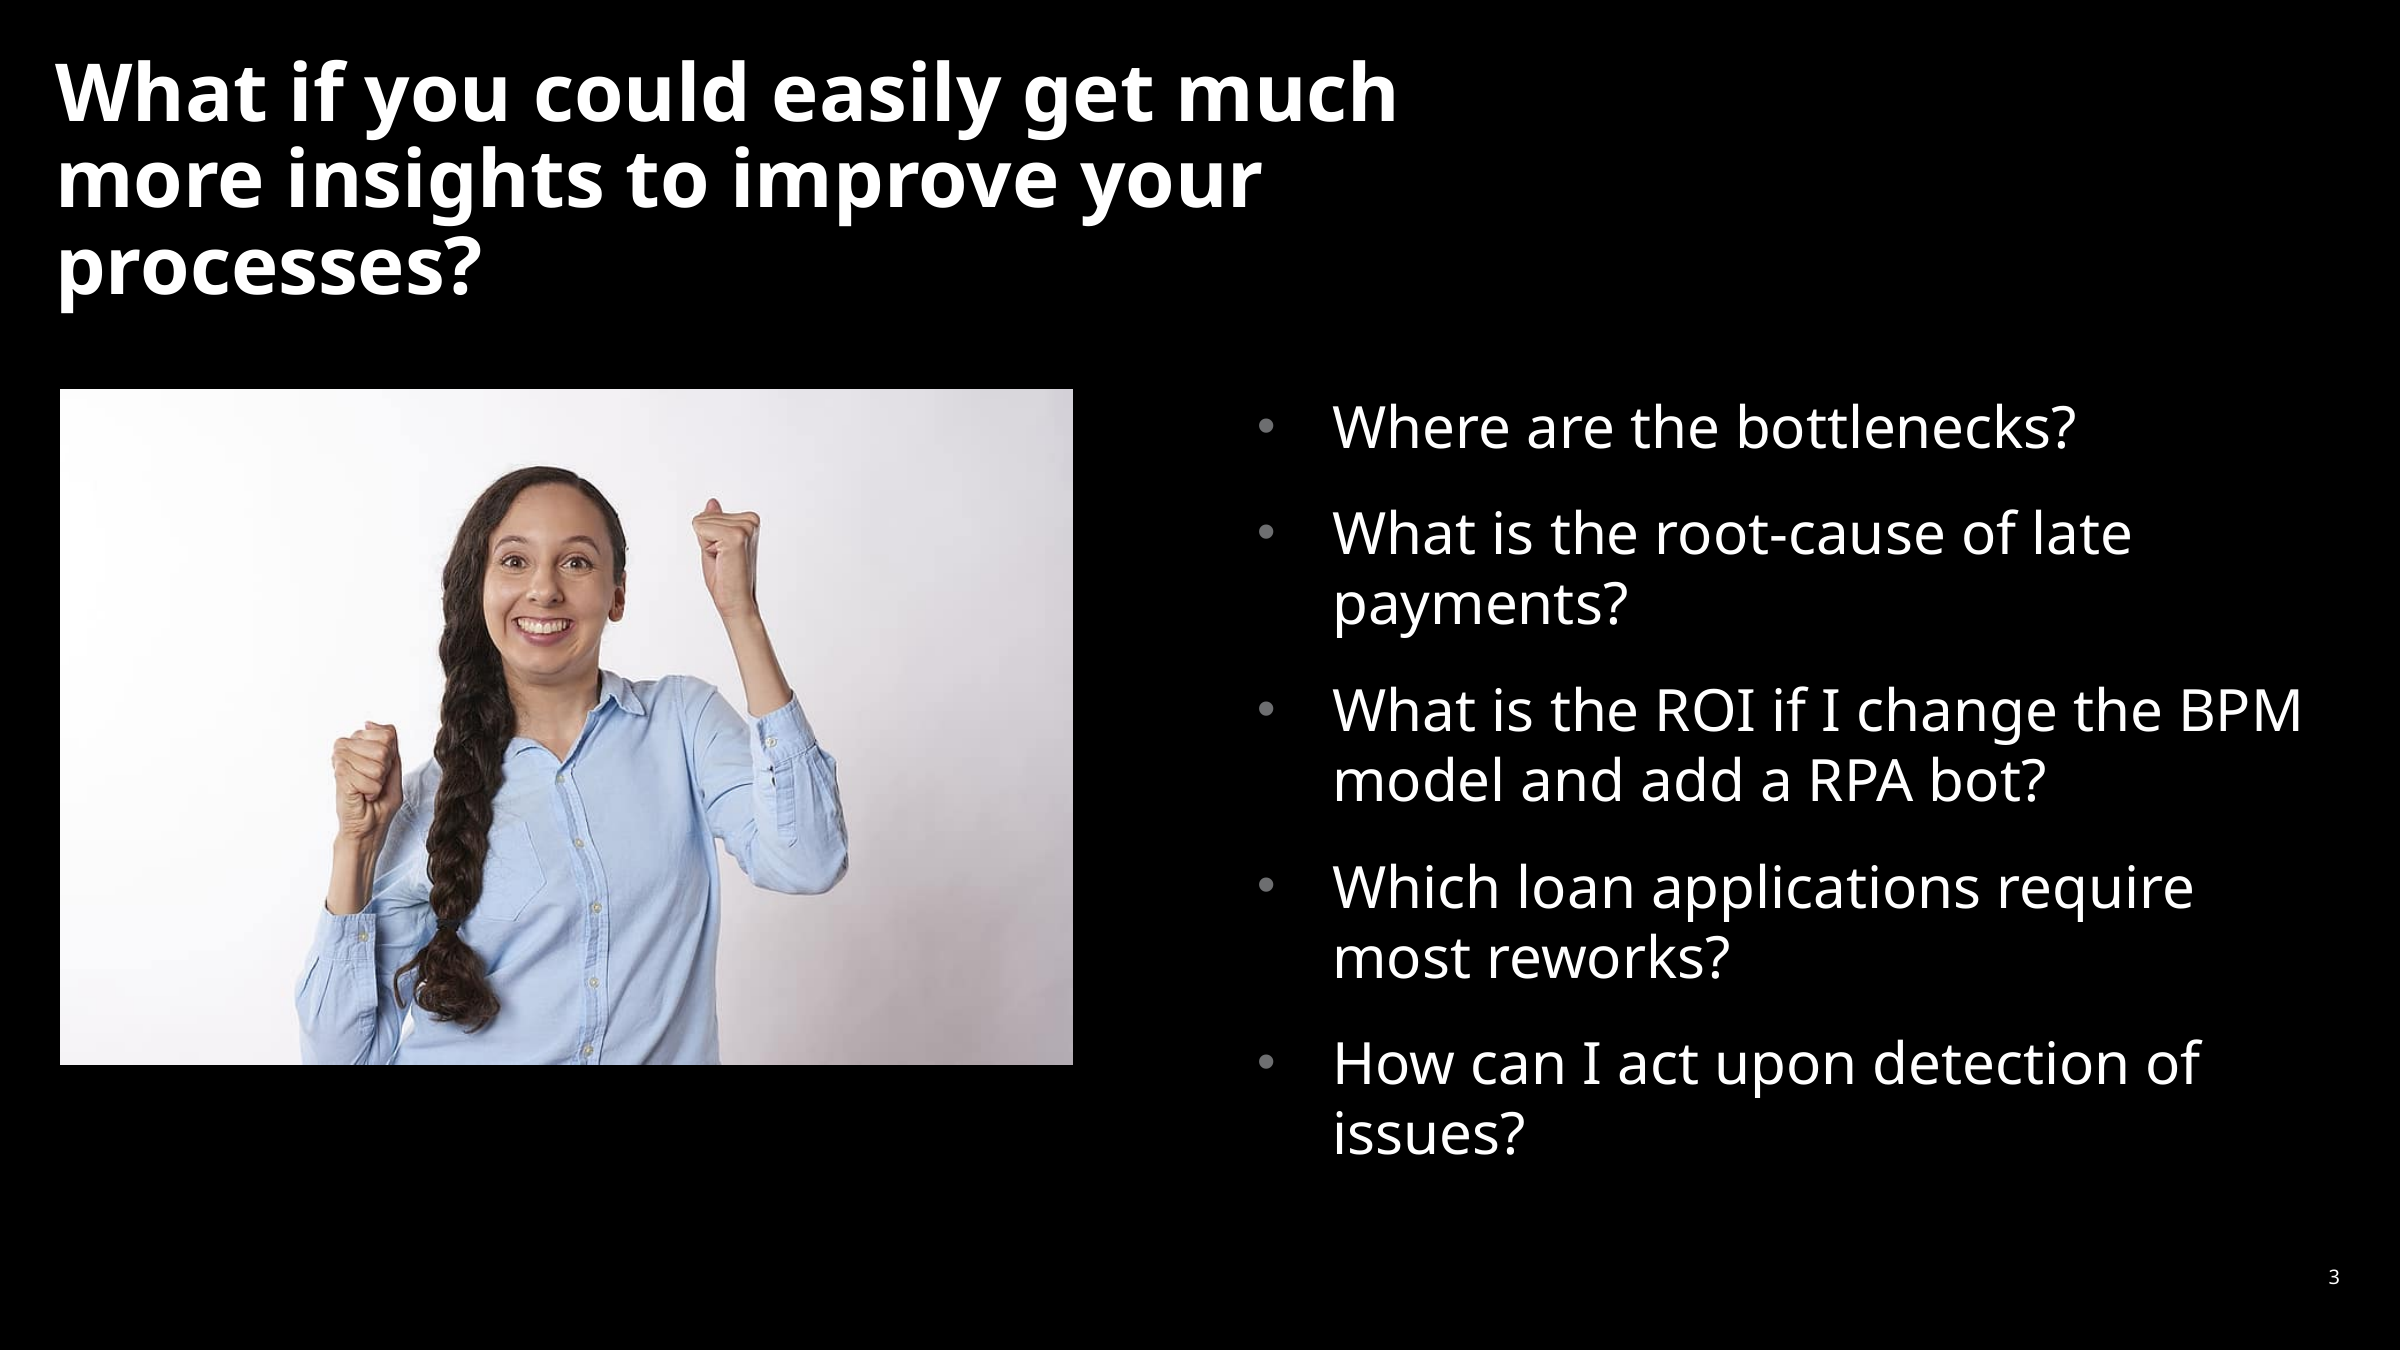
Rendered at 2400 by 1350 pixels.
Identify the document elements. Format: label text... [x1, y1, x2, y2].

picture [59, 389, 1073, 1065]
slide_number 3 [1860, 1256, 2340, 1301]
list Where are the bottlenecks? What is the root-cause of late payments? What is the ROI if I change the BPM model and add a RPA bot? Which loan applications require most reworks? How can I act upon detection of issues? [1257, 389, 2340, 1180]
title What if you could easily get much more insights to improve your processes? [55, 52, 1605, 264]
